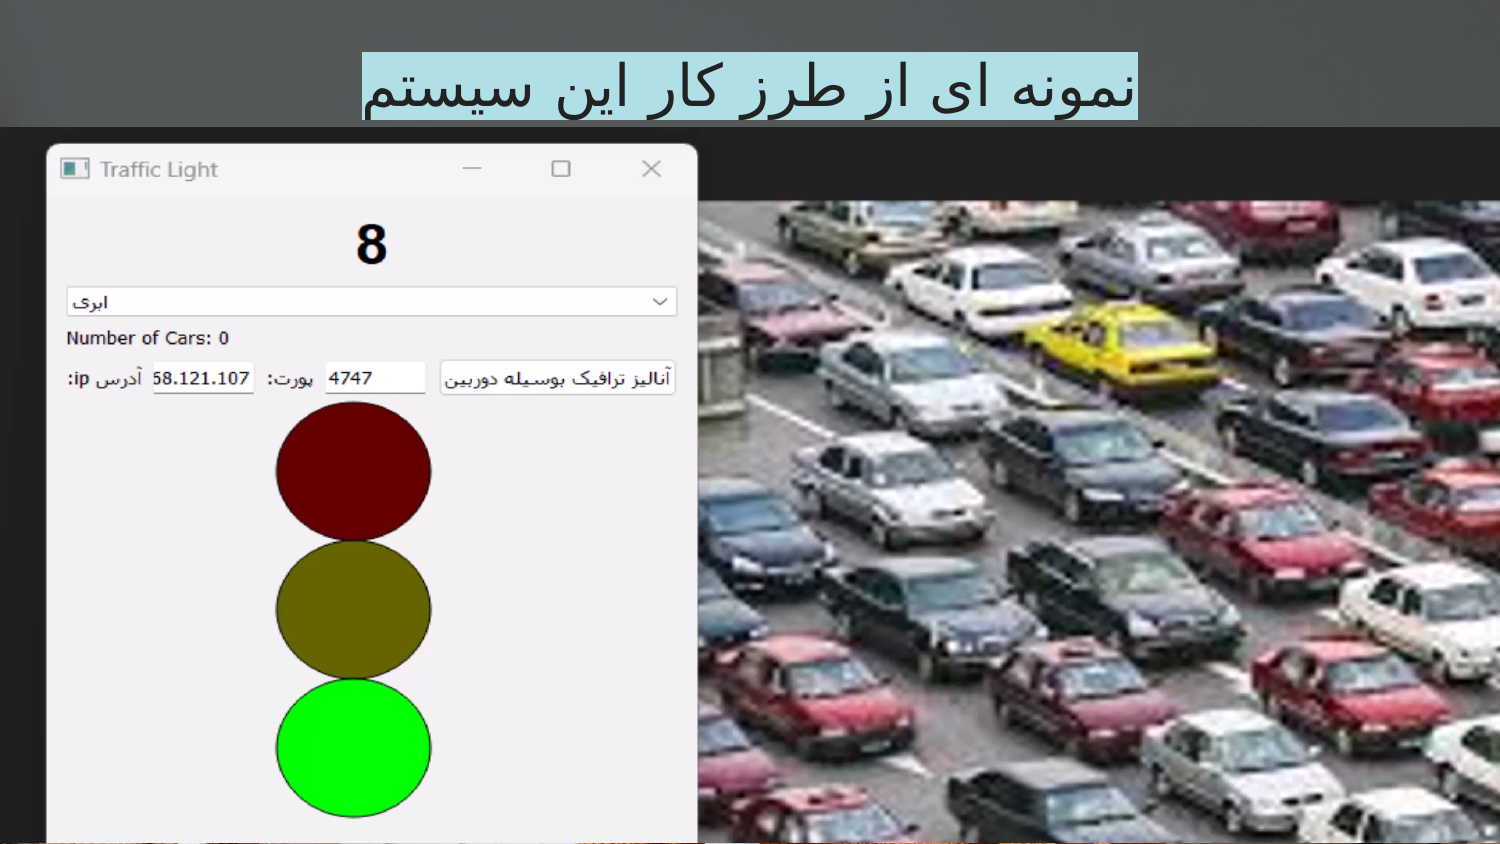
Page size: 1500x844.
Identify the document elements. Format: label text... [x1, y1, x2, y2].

text_box [0, 0, 1500, 126]
title نمونه ای از طرز کار این سیستم [232, 22, 1268, 125]
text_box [0, 126, 1500, 844]
